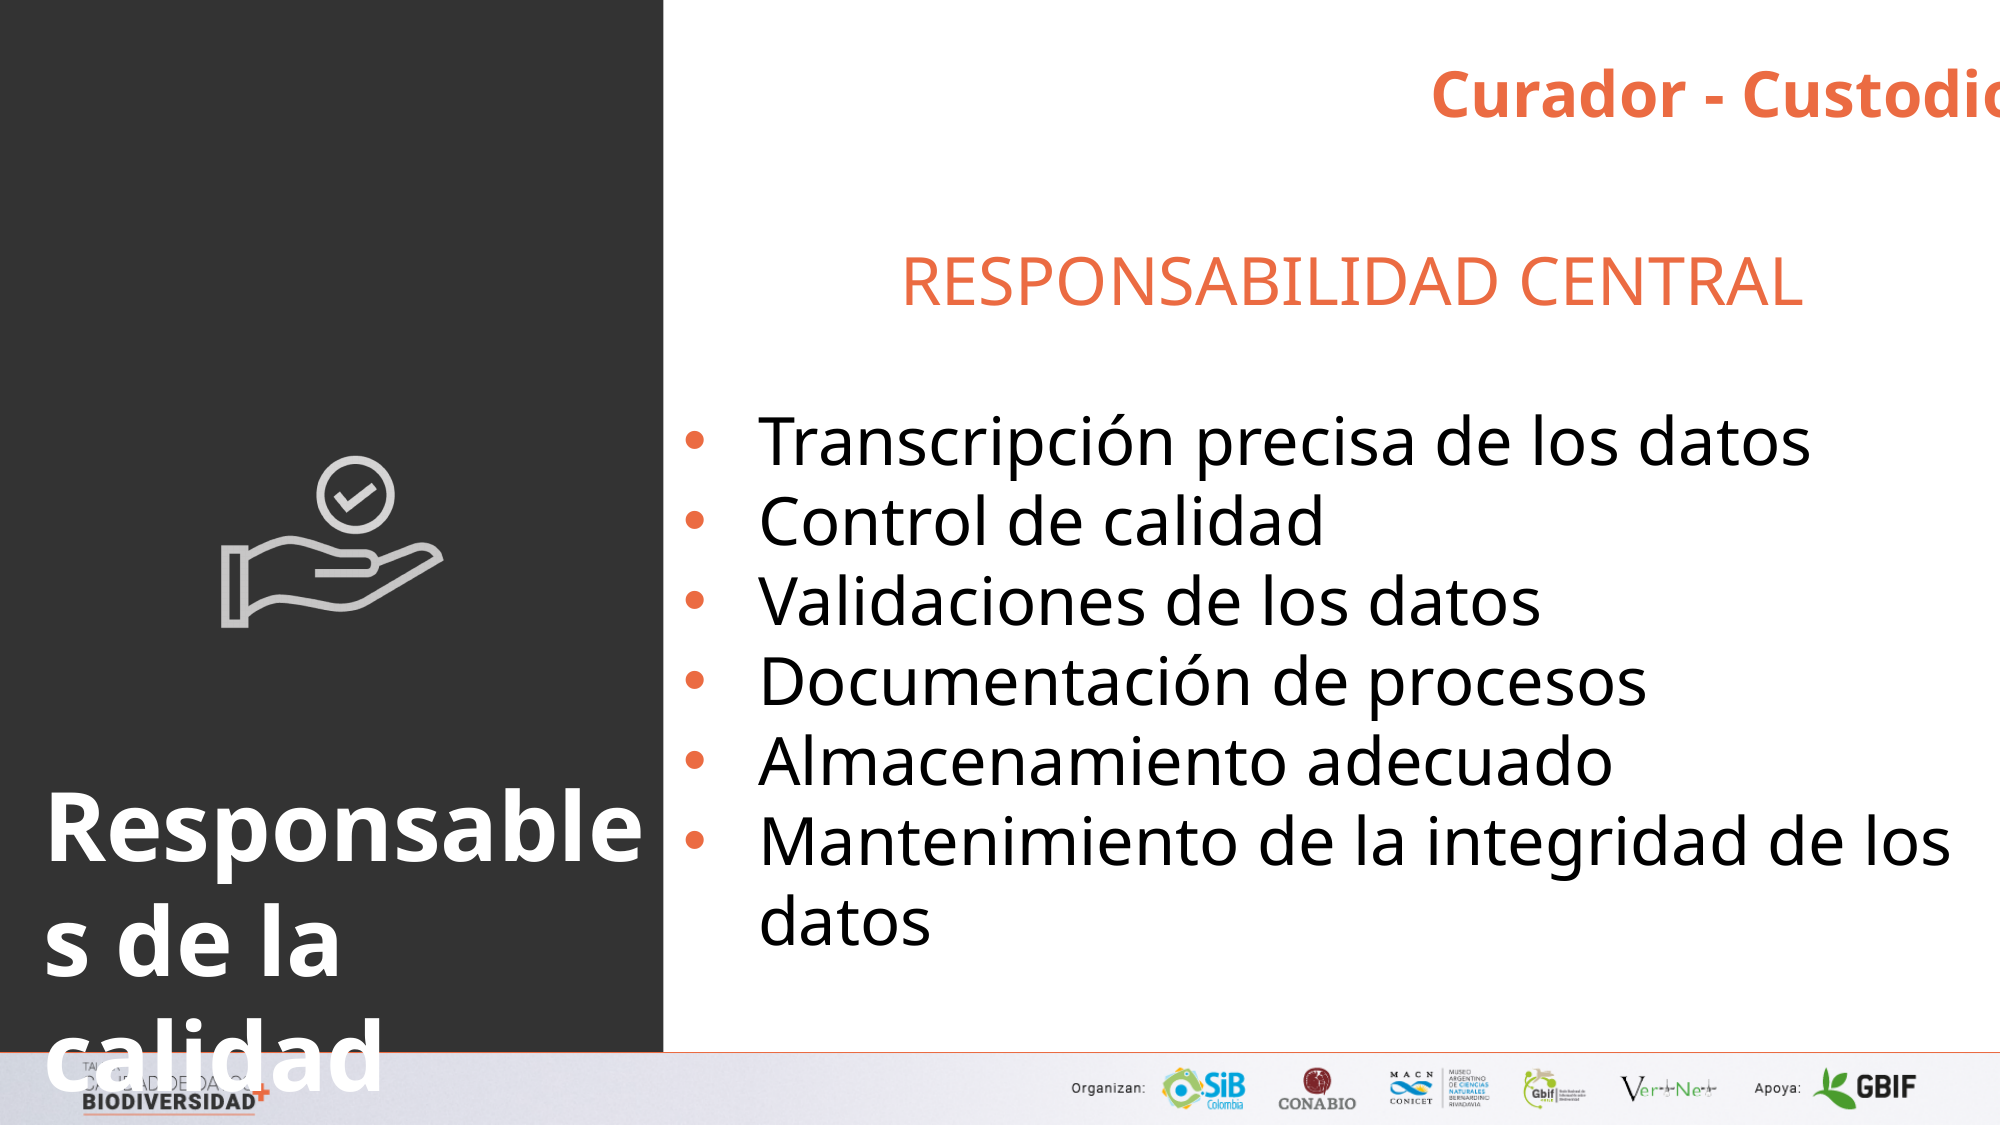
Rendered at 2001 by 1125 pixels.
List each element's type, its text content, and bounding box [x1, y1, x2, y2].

text_box Responsables de la calidad [28, 757, 692, 1049]
picture [0, 1051, 2000, 1125]
text_box Curador - Custodio [1397, 50, 2000, 119]
text_box [0, 0, 664, 1050]
picture [162, 372, 502, 712]
text_box RESPONSABILIDAD CENTRAL Transcripción precisa de los datos Control de calidad Validaciones de los datos Documentación de procesos Almacenamiento adecuado Mantenimiento de la integridad de los datos [668, 231, 2000, 1012]
